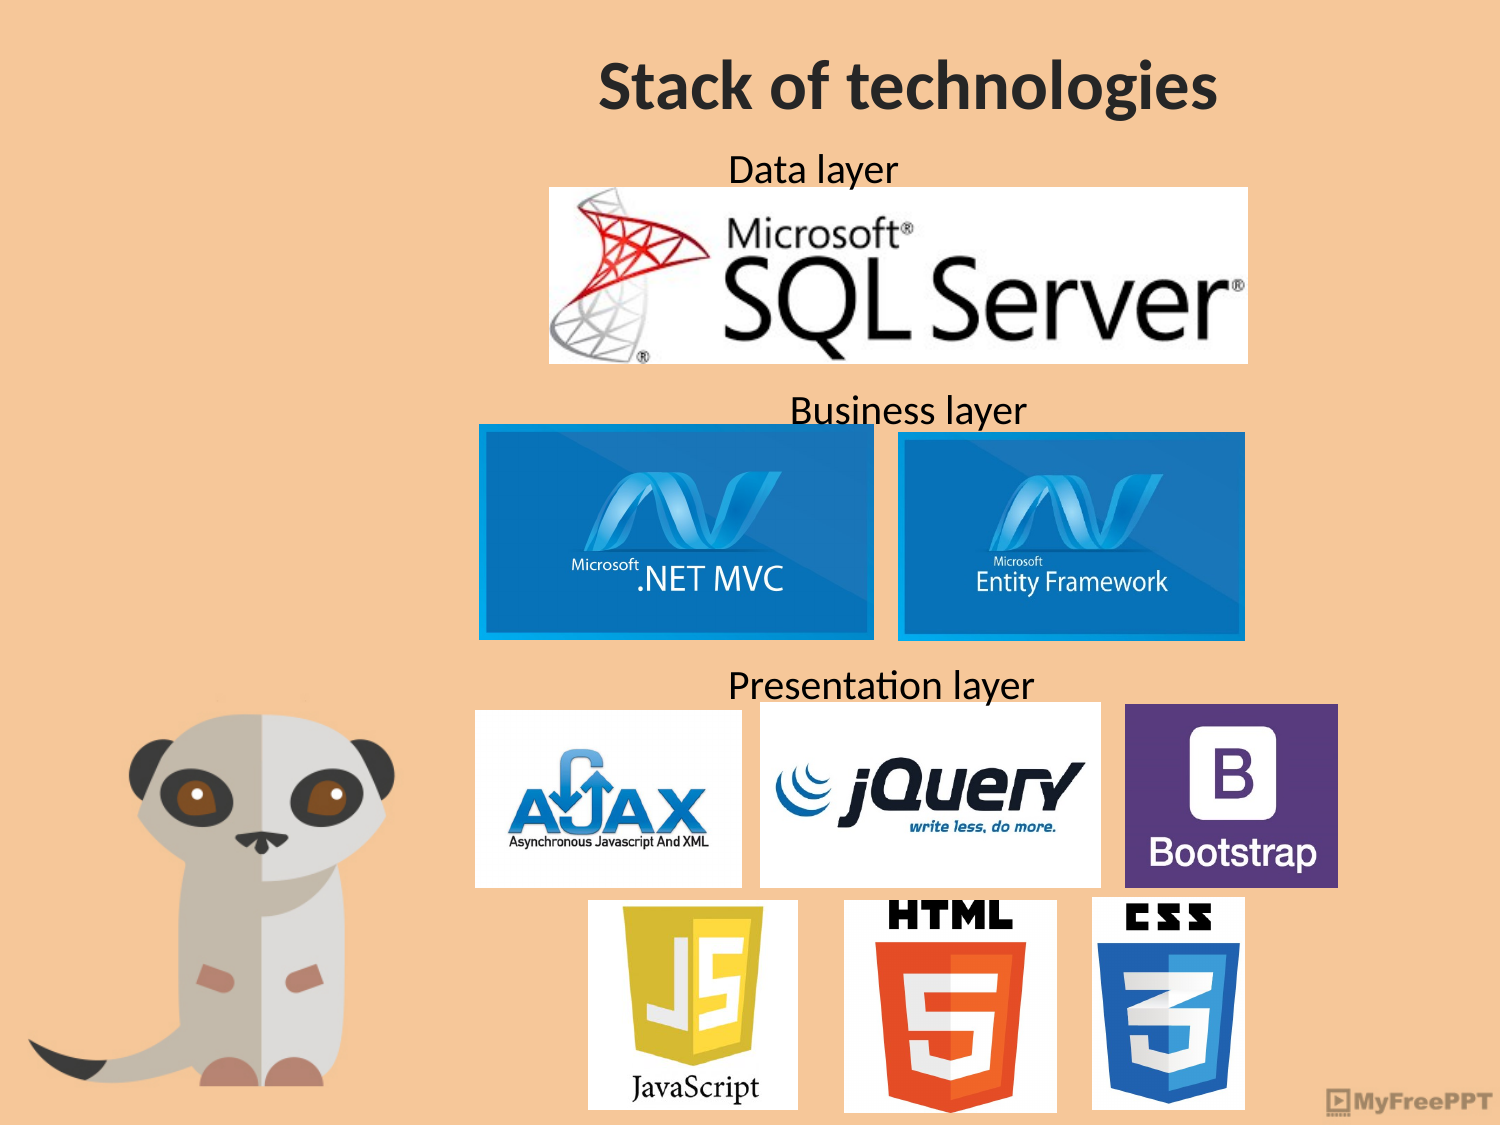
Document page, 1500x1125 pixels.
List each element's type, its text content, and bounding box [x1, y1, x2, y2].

text_box Data layer [713, 134, 914, 185]
title Stack of technologies [446, 31, 1372, 132]
text_box Presentation layer [713, 650, 1051, 715]
picture [0, 0, 1500, 1125]
text_box Business layer [775, 375, 1043, 440]
